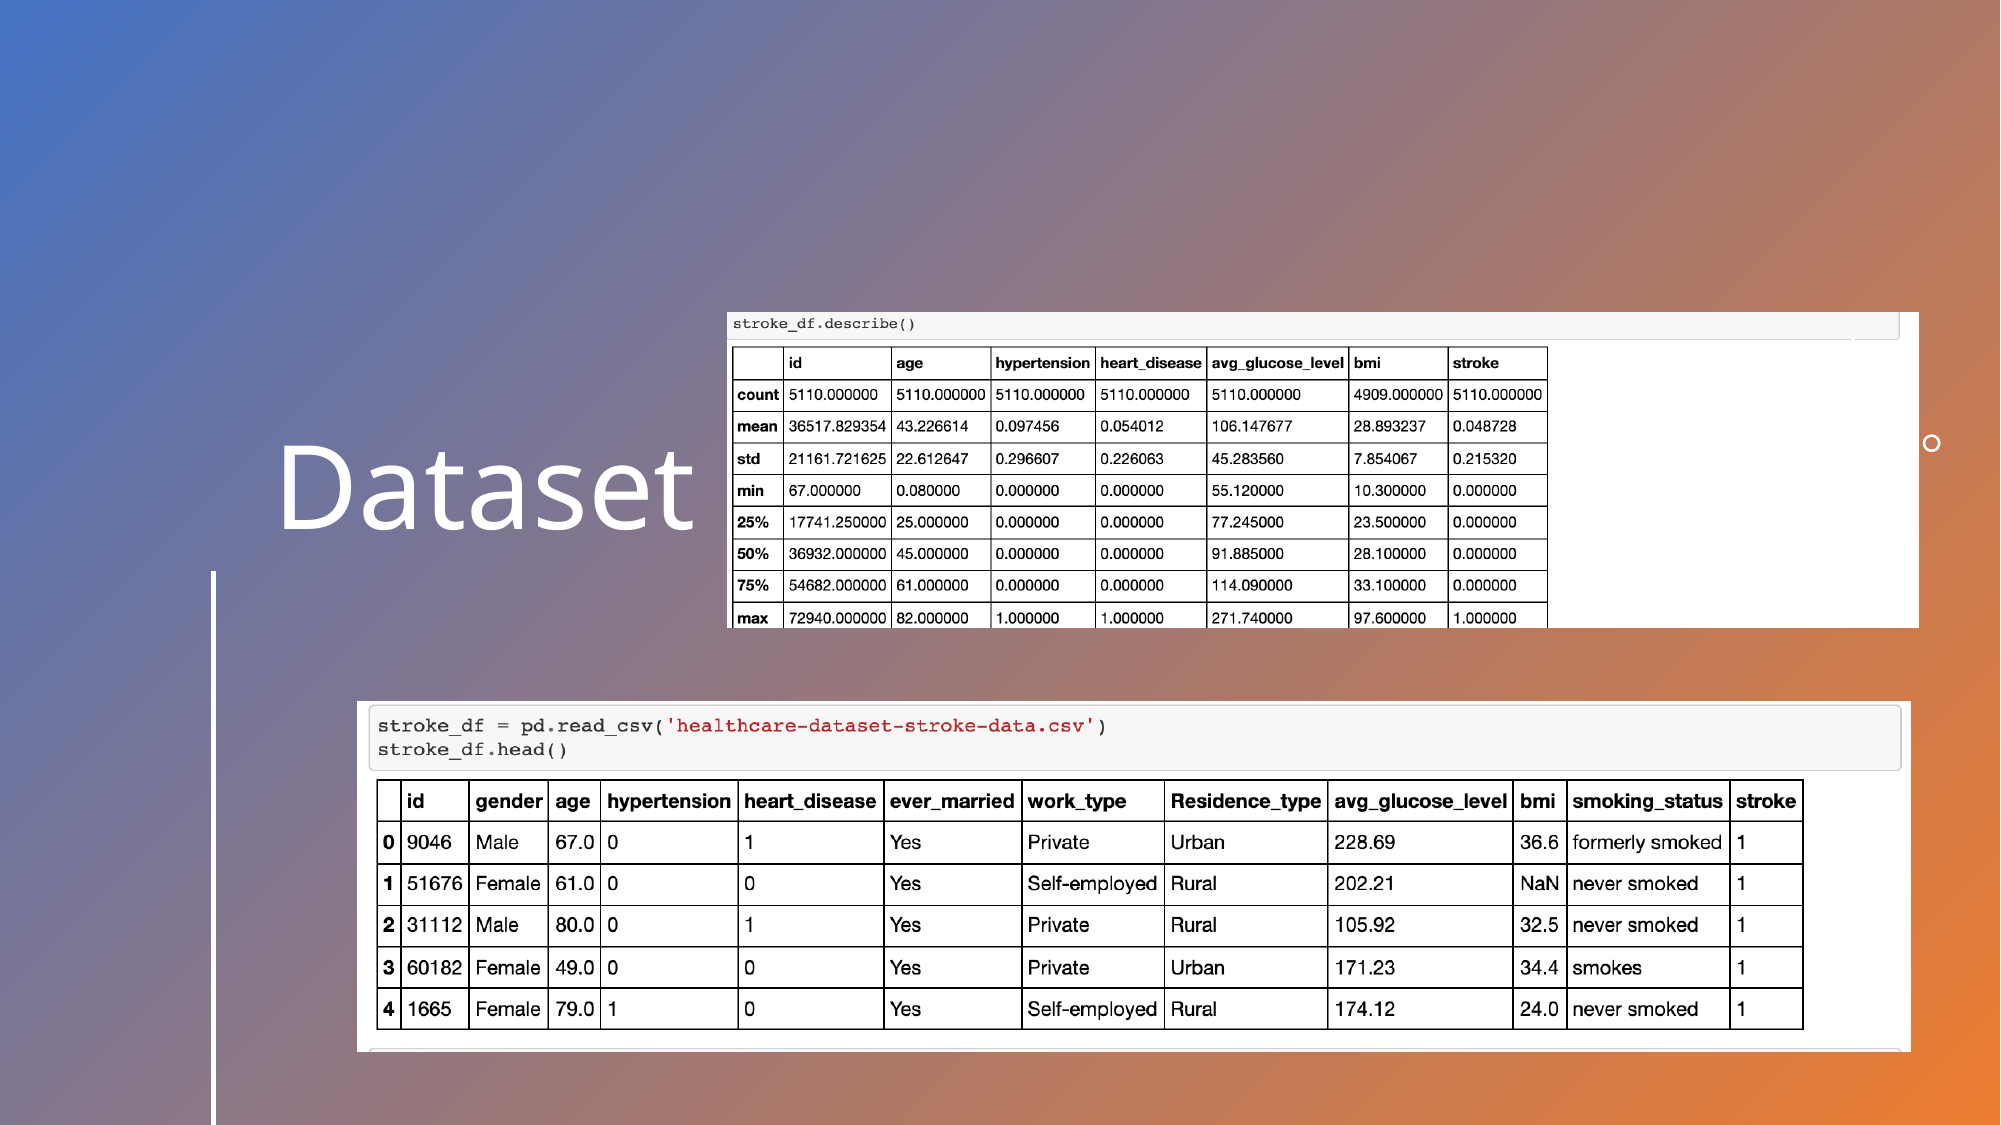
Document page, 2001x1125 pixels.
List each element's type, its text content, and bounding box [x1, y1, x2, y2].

title Dataset [258, 96, 1130, 563]
picture [357, 701, 1911, 1052]
text_box [0, 0, 2000, 1125]
picture [727, 312, 1919, 628]
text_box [1840, 336, 1941, 453]
